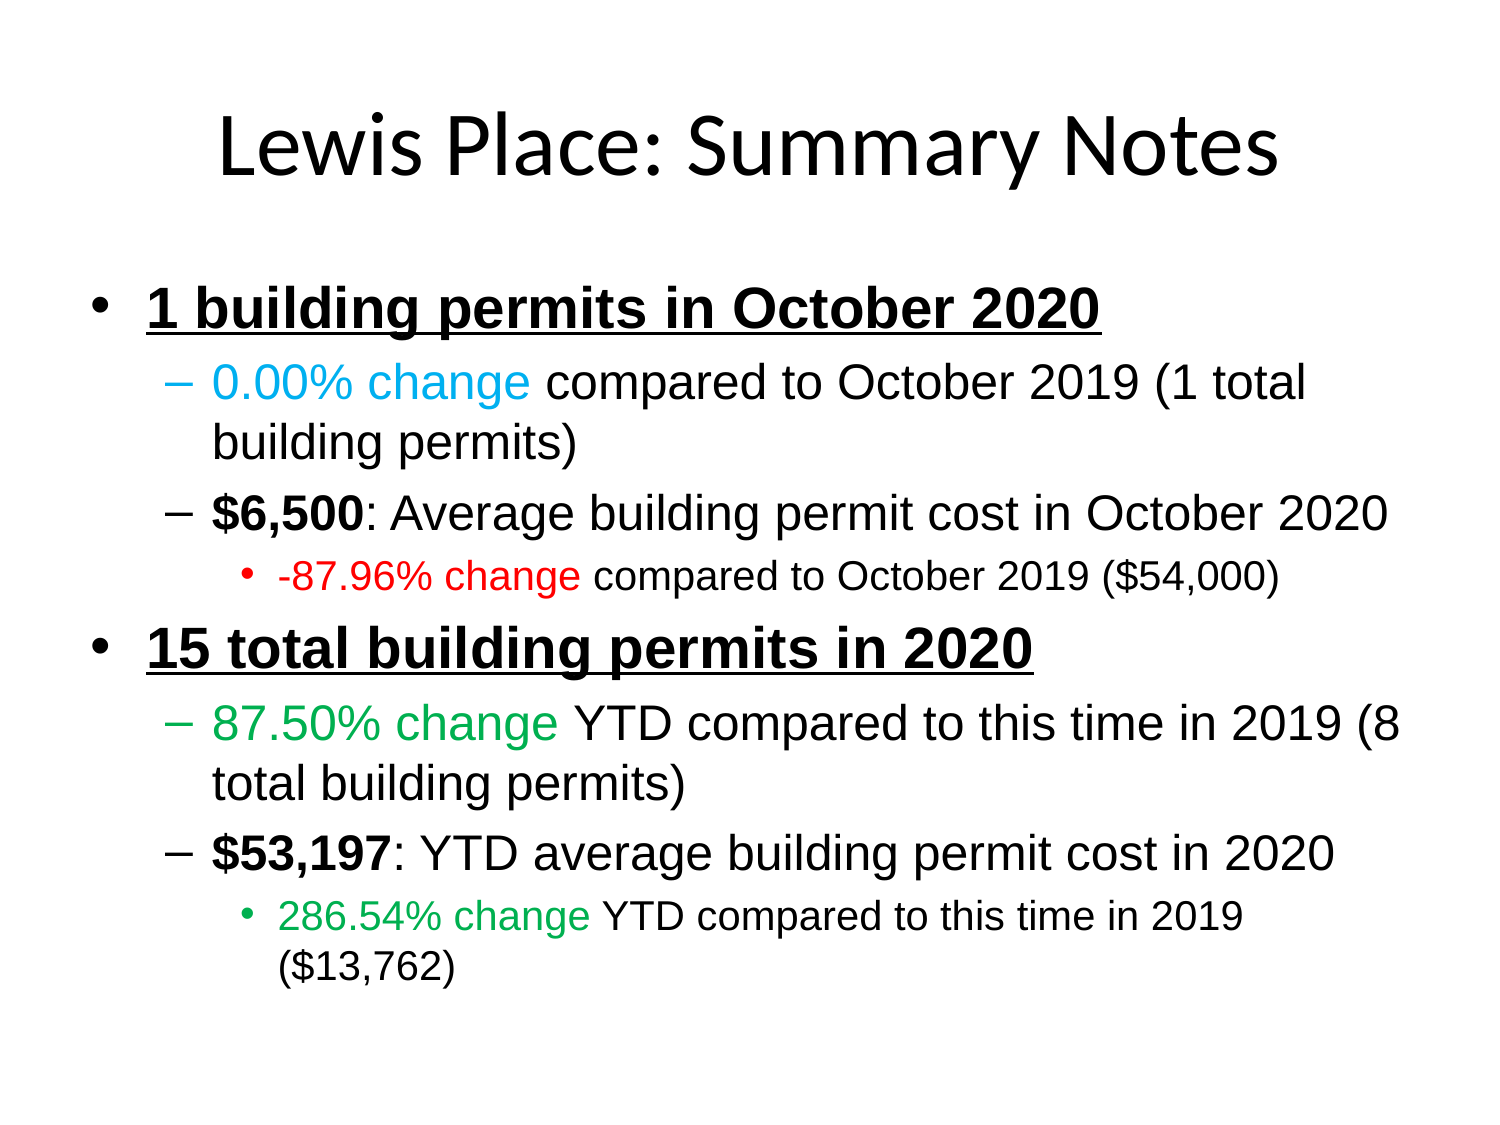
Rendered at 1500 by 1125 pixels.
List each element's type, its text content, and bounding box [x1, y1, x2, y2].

list 1 building permits in October 2020 0.00% change compared to October 2019 (1 total building permits) $6,500: Average building permit cost in October 2020 -87.96% change compared to October 2019 ($54,000) 15 total building permits in 2020 87.50% change YTD compared to this time in 2019 (8 total building permits) $53,197: YTD average building permit cost in 2020 286.54% change YTD compared to this time in 2019 ($13,762) [75, 262, 1425, 1005]
title Lewis Place: Summary Notes [75, 45, 1425, 233]
